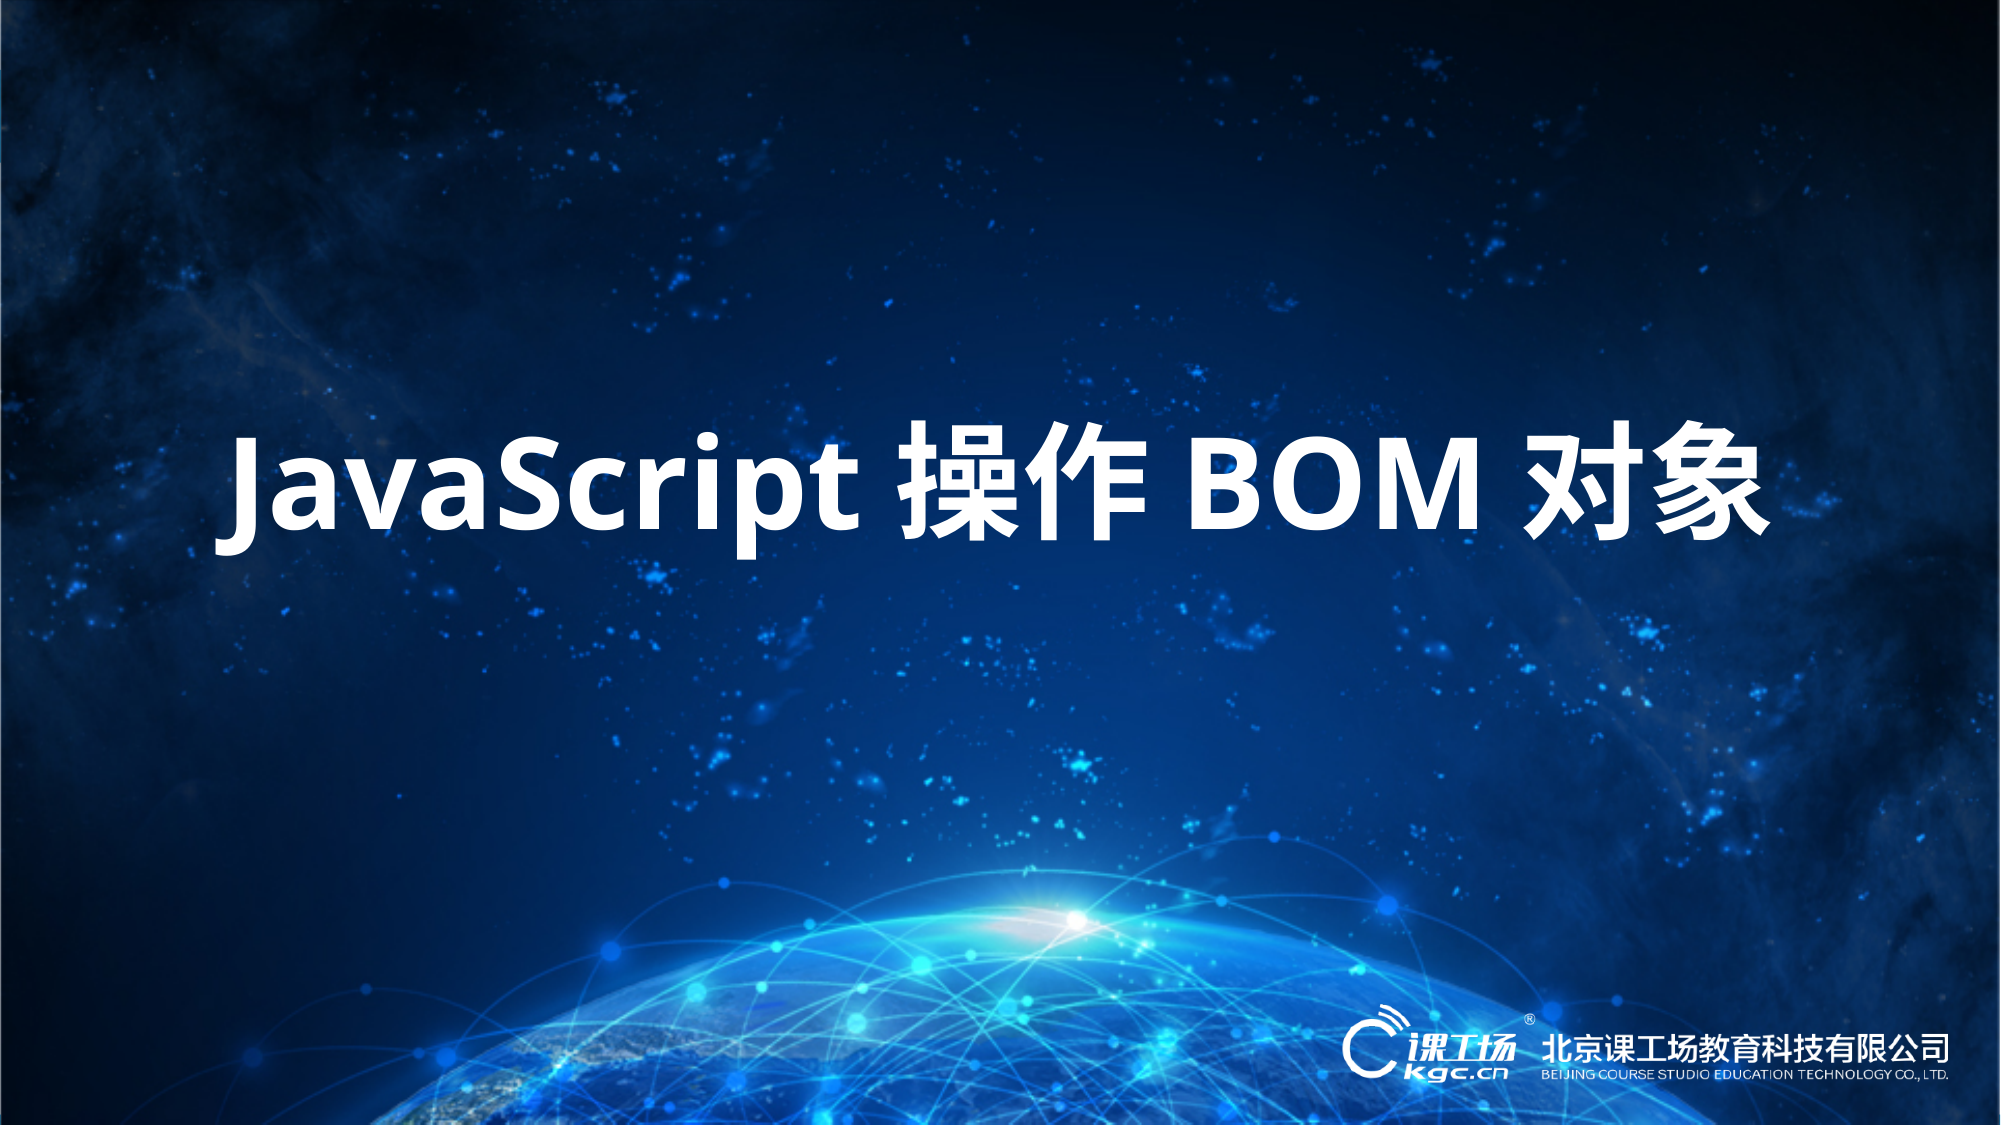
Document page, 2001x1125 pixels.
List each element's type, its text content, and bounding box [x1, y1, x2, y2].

title JavaScript操作BOM对象 [149, 357, 1851, 600]
picture [0, 0, 2001, 1125]
